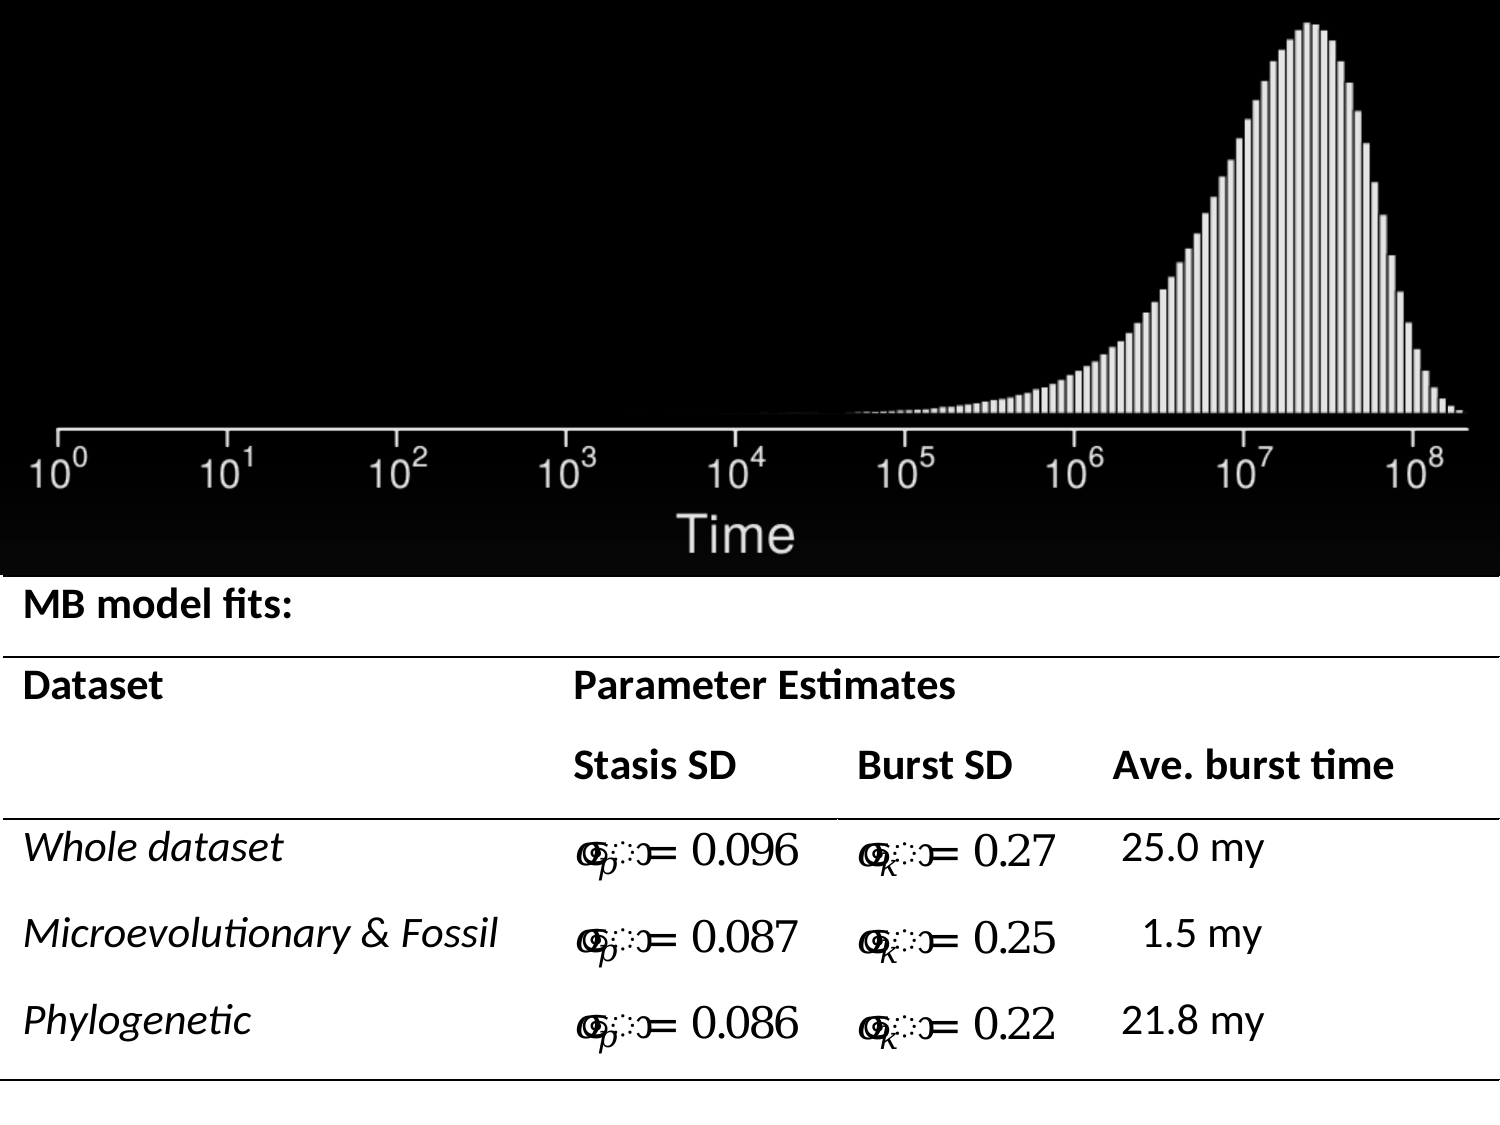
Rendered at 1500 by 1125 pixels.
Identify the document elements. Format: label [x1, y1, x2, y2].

picture [0, 0, 1500, 626]
text_box [0, 637, 1500, 1125]
